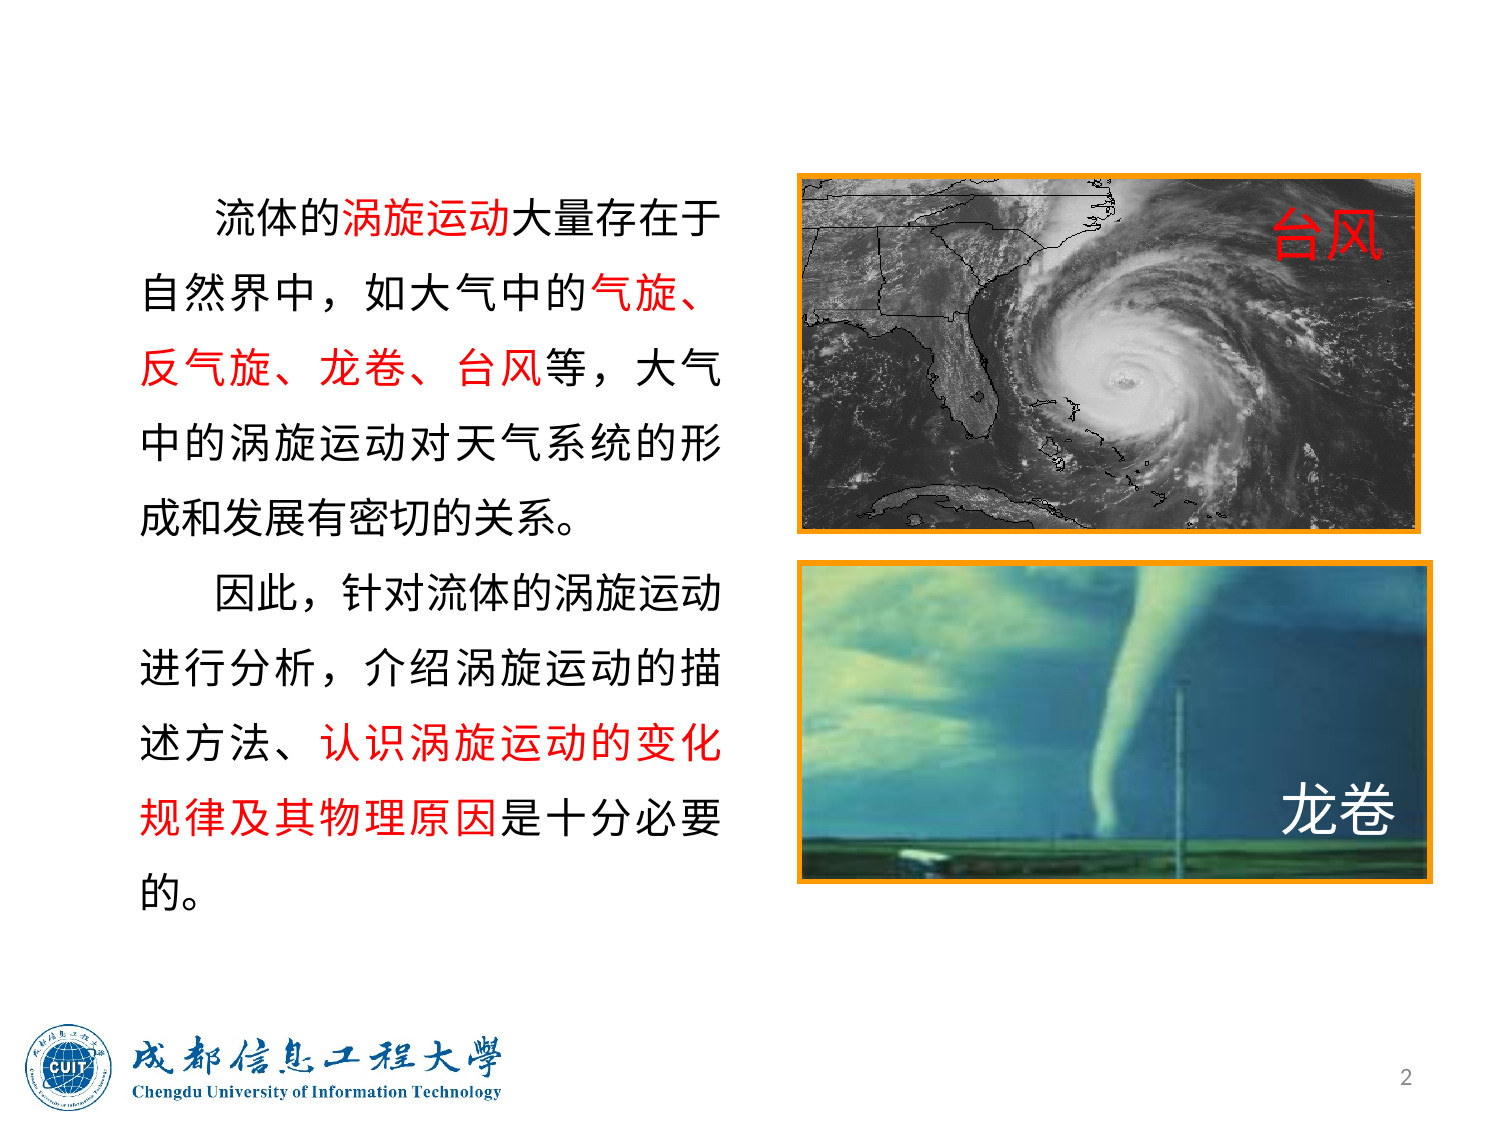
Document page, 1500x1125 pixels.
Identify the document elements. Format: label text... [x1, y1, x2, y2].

picture [25, 1024, 501, 1111]
slide_number 2 [1277, 1045, 1428, 1106]
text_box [802, 178, 1428, 879]
text_box 流体的涡旋运动大量存在于自然界中，如大气中的气旋、反气旋、龙卷、台风等，大气中的涡旋运动对天气系统的形成和发展有密切的关系。 因此，针对流体的涡旋运动进行分析，介绍涡旋运动的描述方法、认识涡旋运动的变化规律及其物理原因是十分必要的。 [124, 159, 738, 924]
